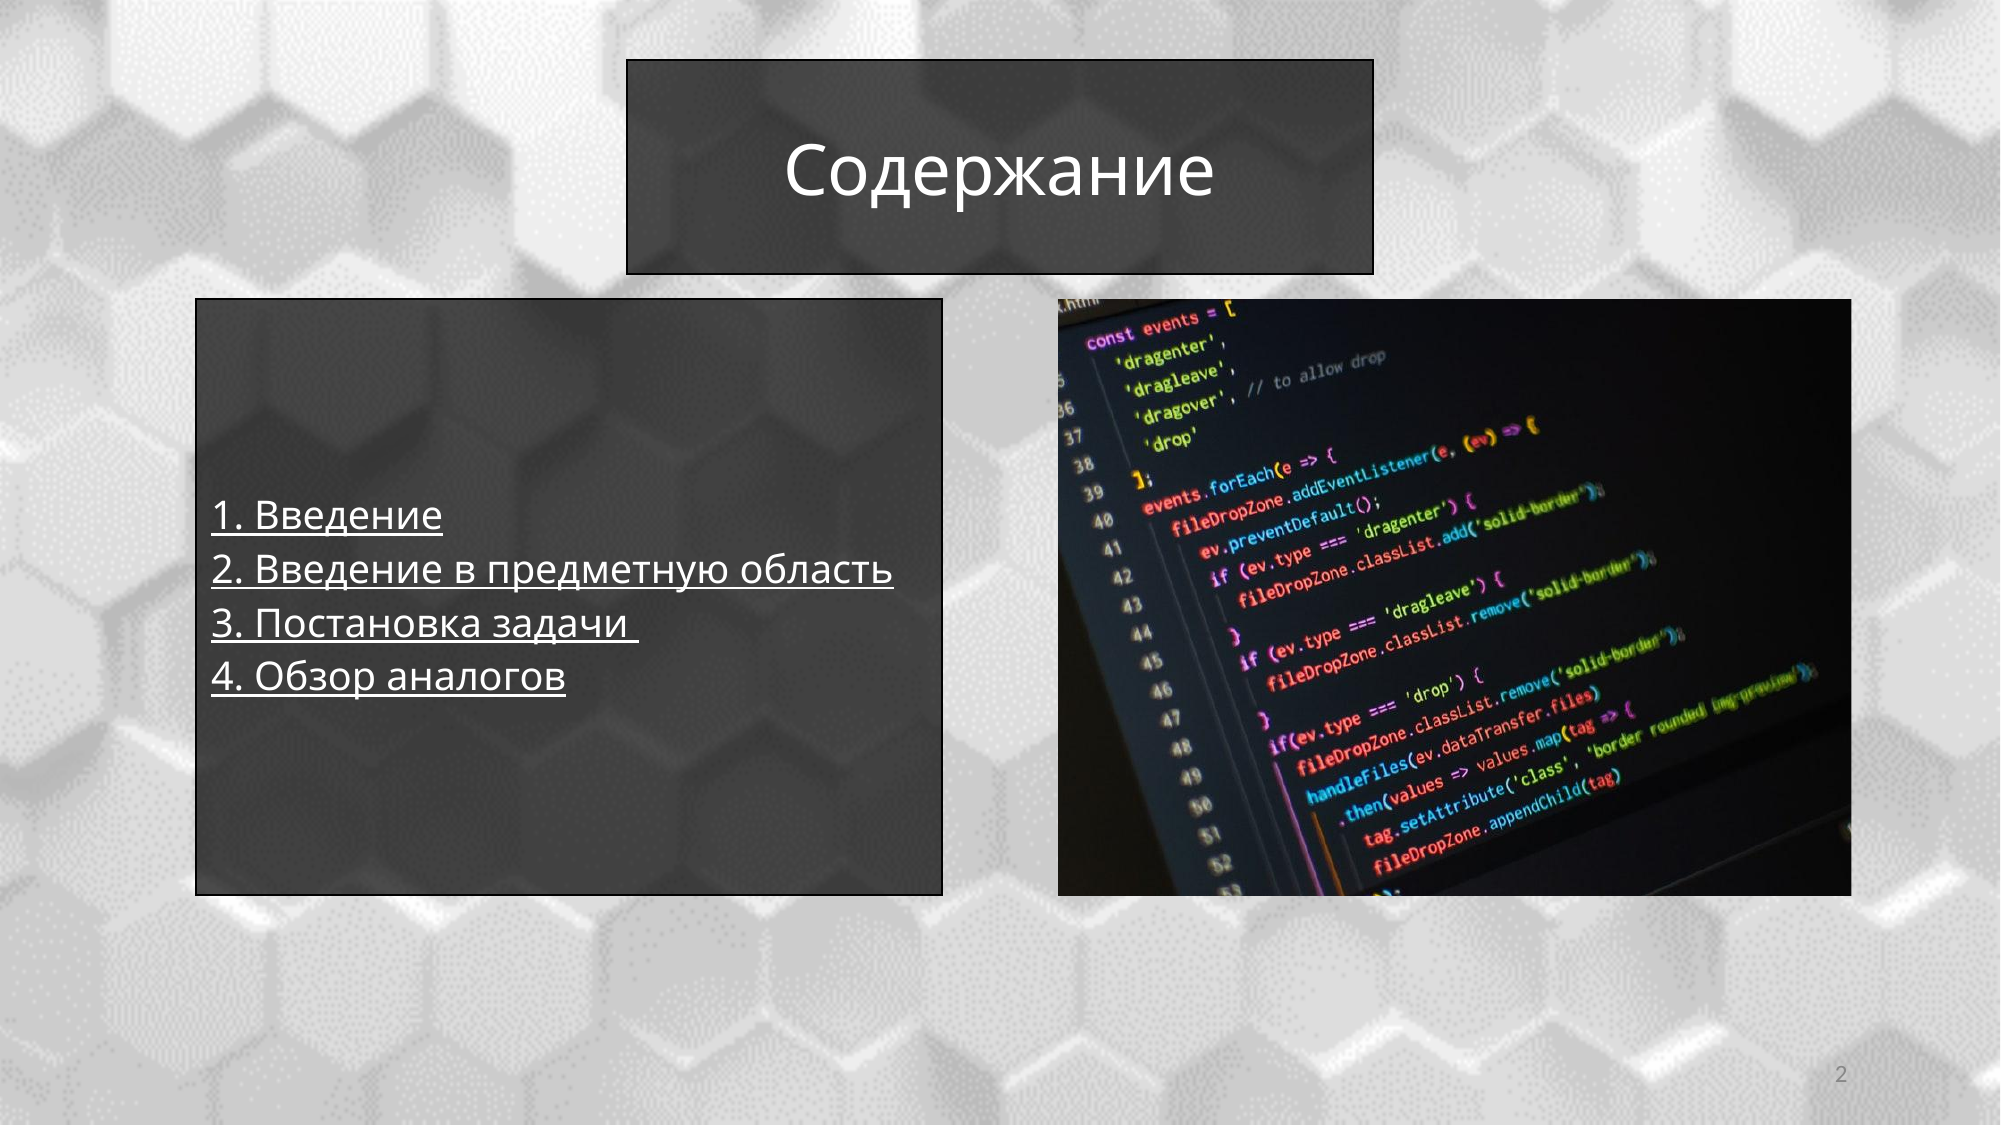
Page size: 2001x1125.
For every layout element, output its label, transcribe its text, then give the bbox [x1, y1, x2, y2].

picture [0, 0, 2001, 1125]
text_box 1. Введение 2. Введение в предметную область 3. Постановка задачи 4. Обзор аналогов [195, 299, 942, 896]
slide_number ‹#› [1412, 1042, 1863, 1103]
text_box Содержание [627, 59, 1373, 275]
